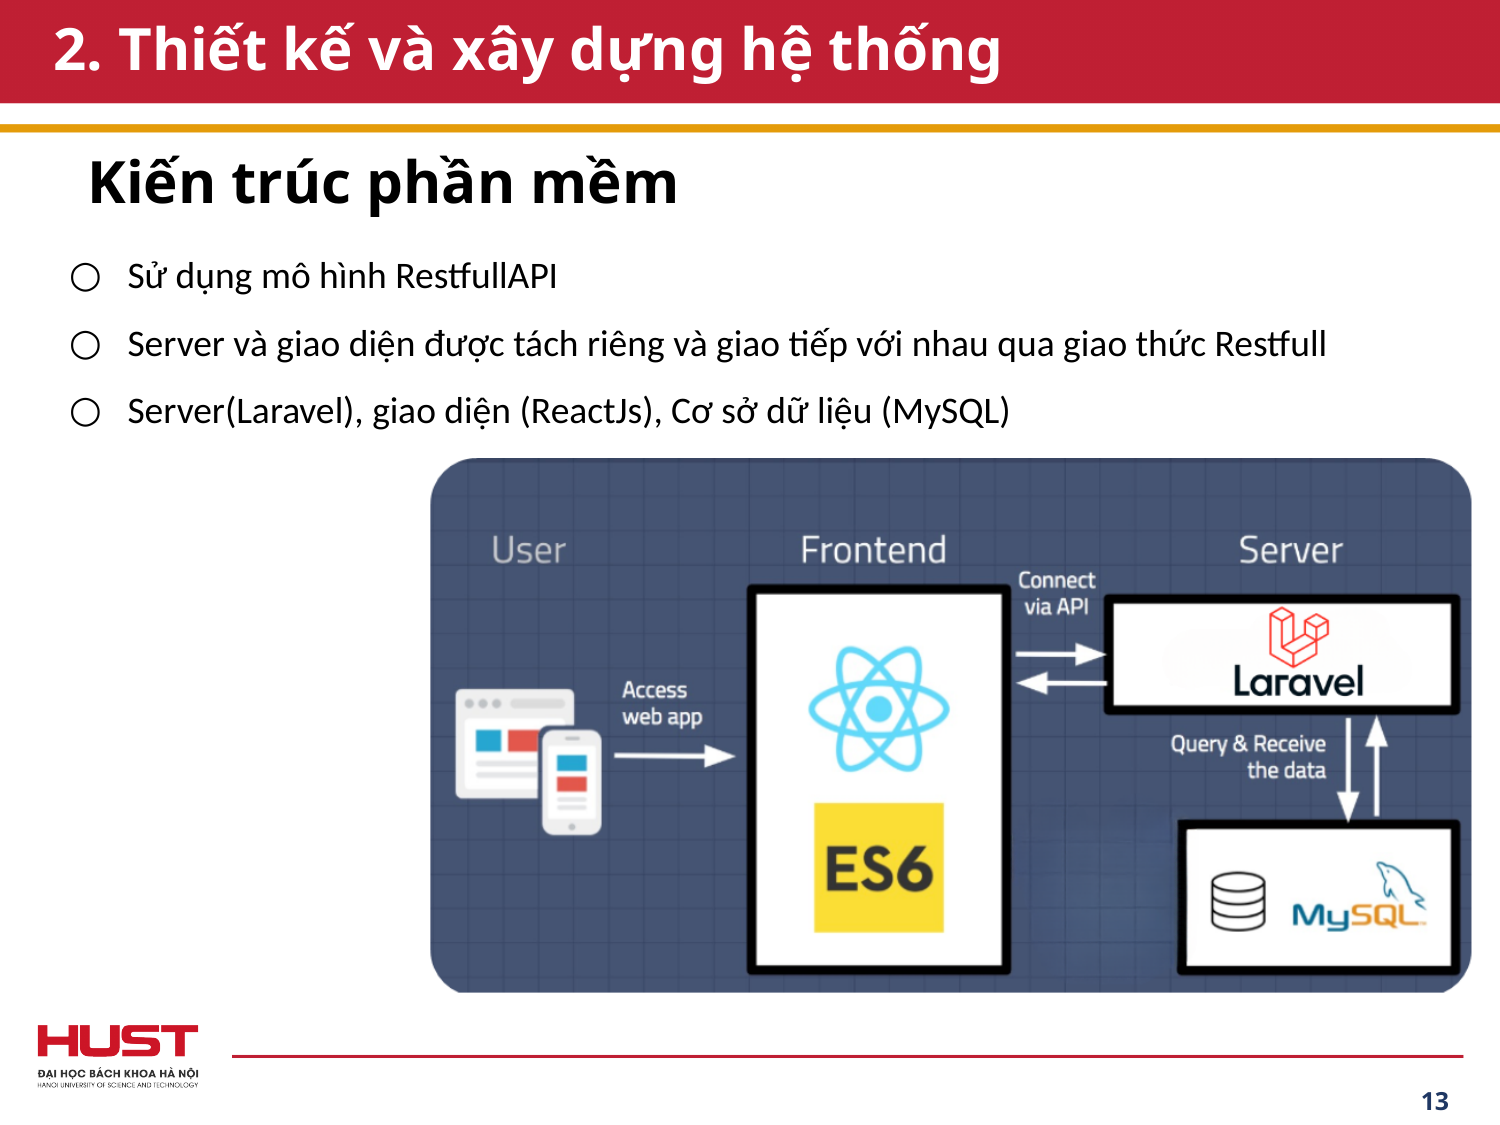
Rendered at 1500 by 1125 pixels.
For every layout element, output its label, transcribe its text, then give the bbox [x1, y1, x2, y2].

title 2. Thiết kế và xây dựng hệ thống [38, 12, 1462, 87]
text_box Sử dụng mô hình RestfullAPI Server và giao diện được tách riêng và giao tiếp với nhau qua giao thức Restfull Server(Laravel), giao diện (ReactJs), Cơ sở dữ liệu (MySQL) [0, 213, 1475, 420]
picture [76, 420, 94, 425]
text_box Kiến trúc phần mềm [0, 130, 805, 213]
slide_number 13 [1126, 1078, 1464, 1125]
picture [0, 0, 1500, 1125]
